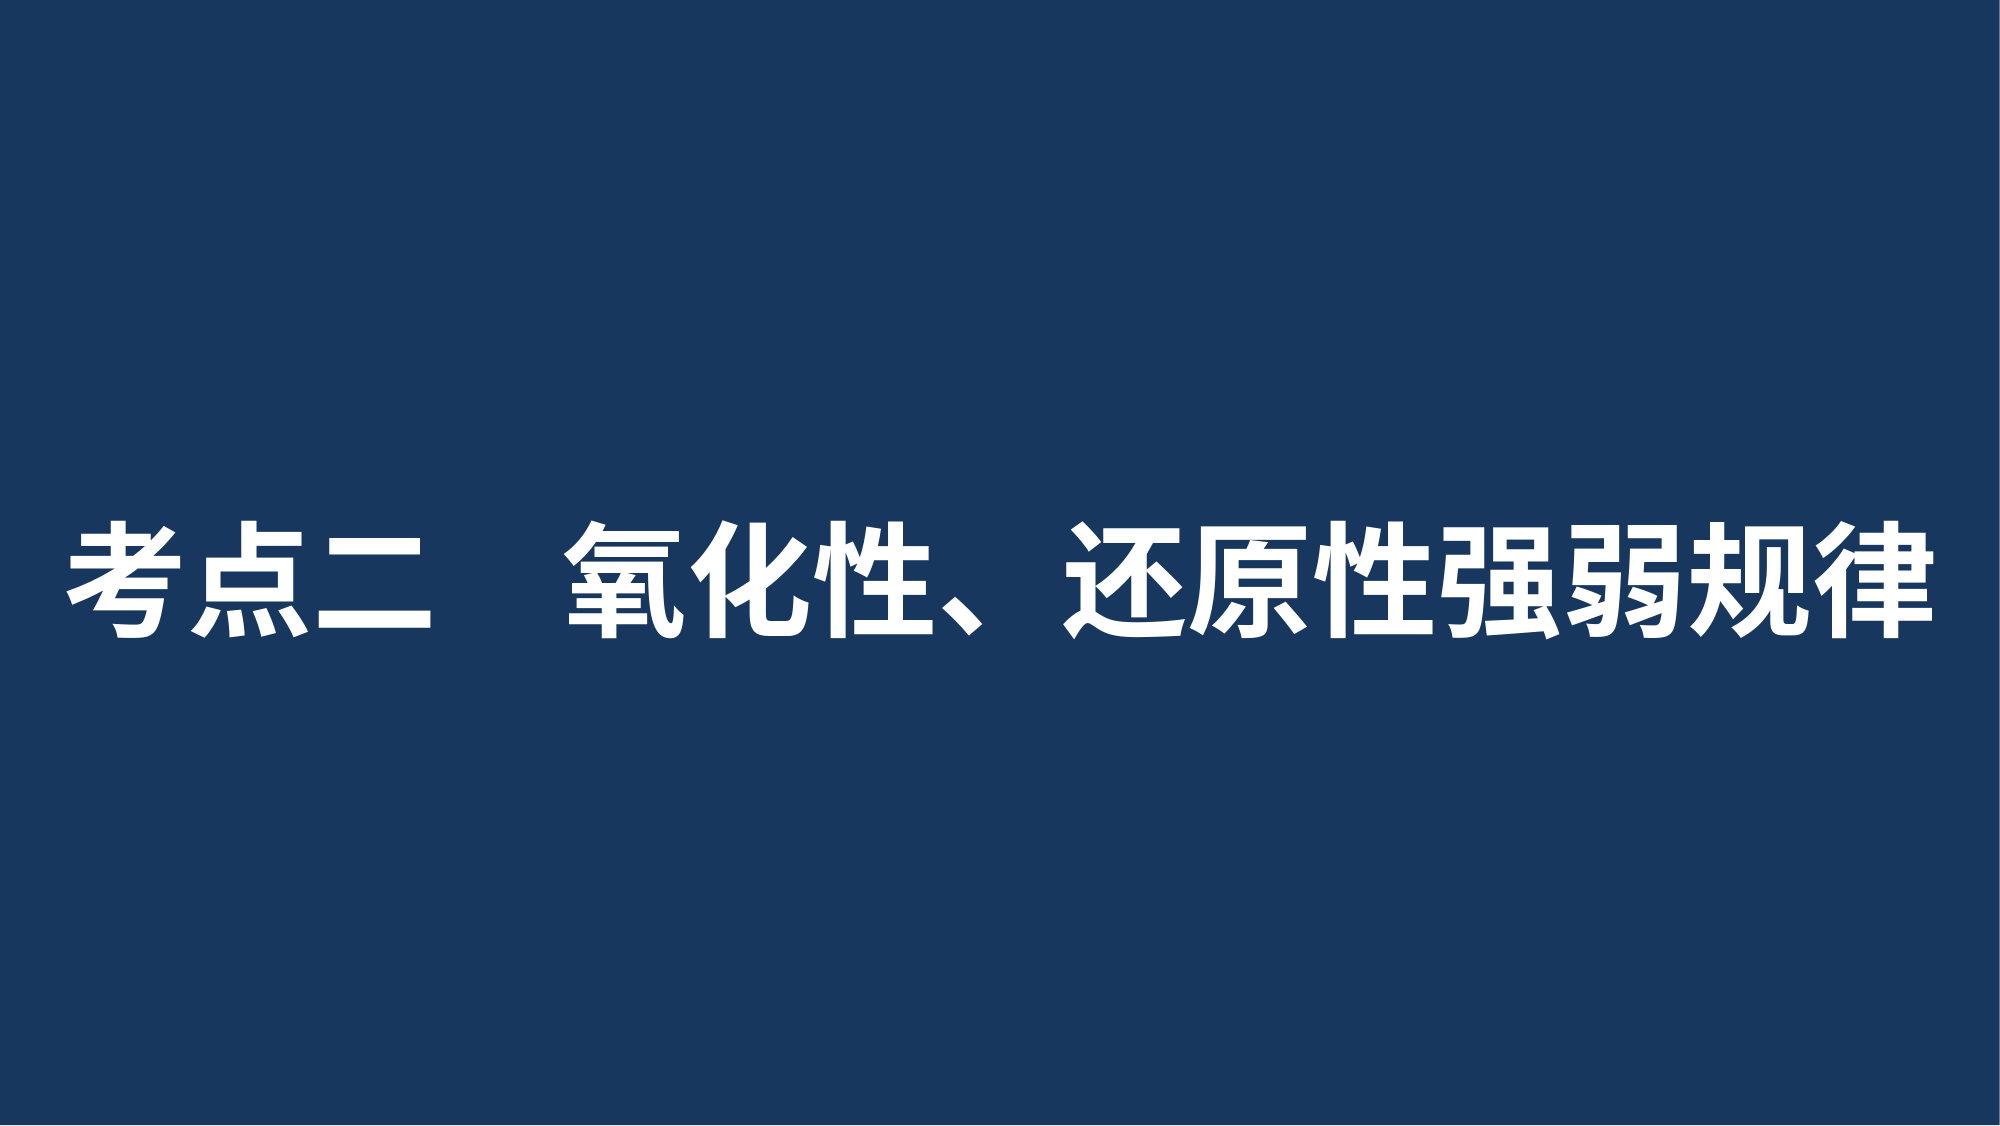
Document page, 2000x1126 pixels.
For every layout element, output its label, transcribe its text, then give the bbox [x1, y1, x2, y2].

text_box 考点二 氧化性、还原性强弱规律 [47, 465, 1953, 660]
